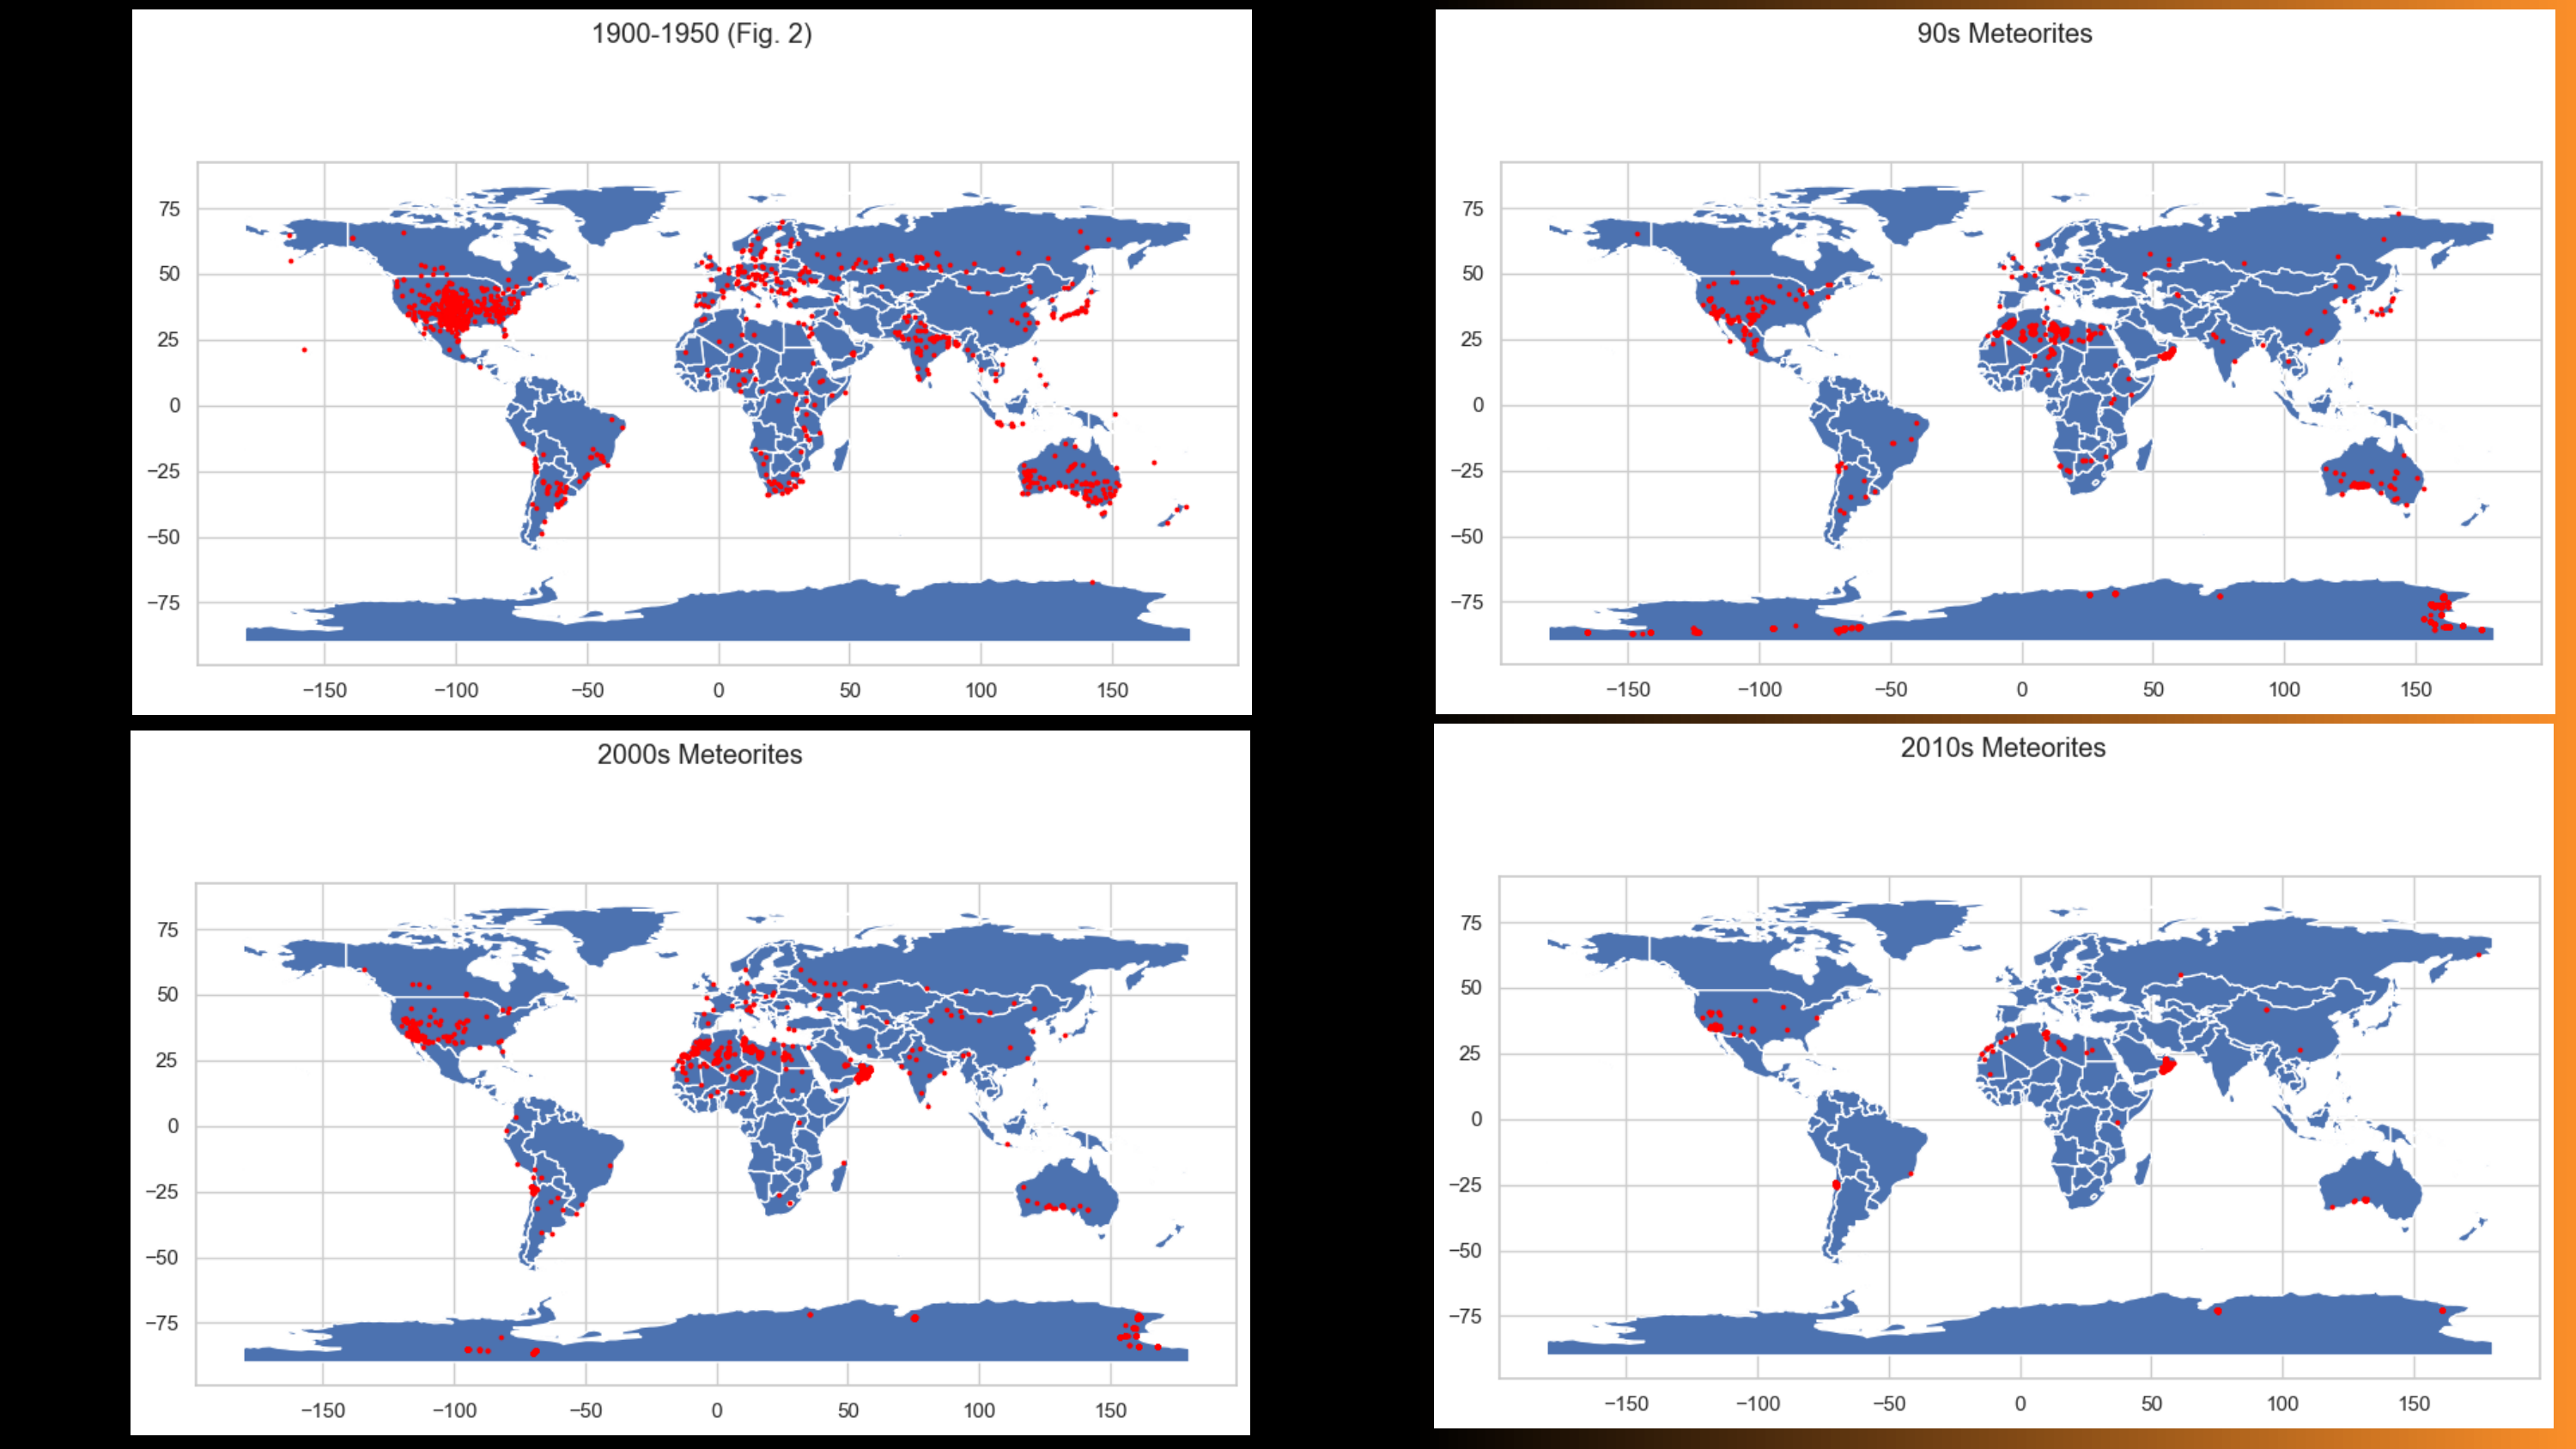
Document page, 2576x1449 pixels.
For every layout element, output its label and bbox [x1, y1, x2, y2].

picture [1434, 724, 2555, 1429]
picture [132, 9, 1252, 715]
picture [1436, 9, 2556, 714]
text_box [1411, 0, 2576, 1449]
picture [131, 731, 1251, 1435]
